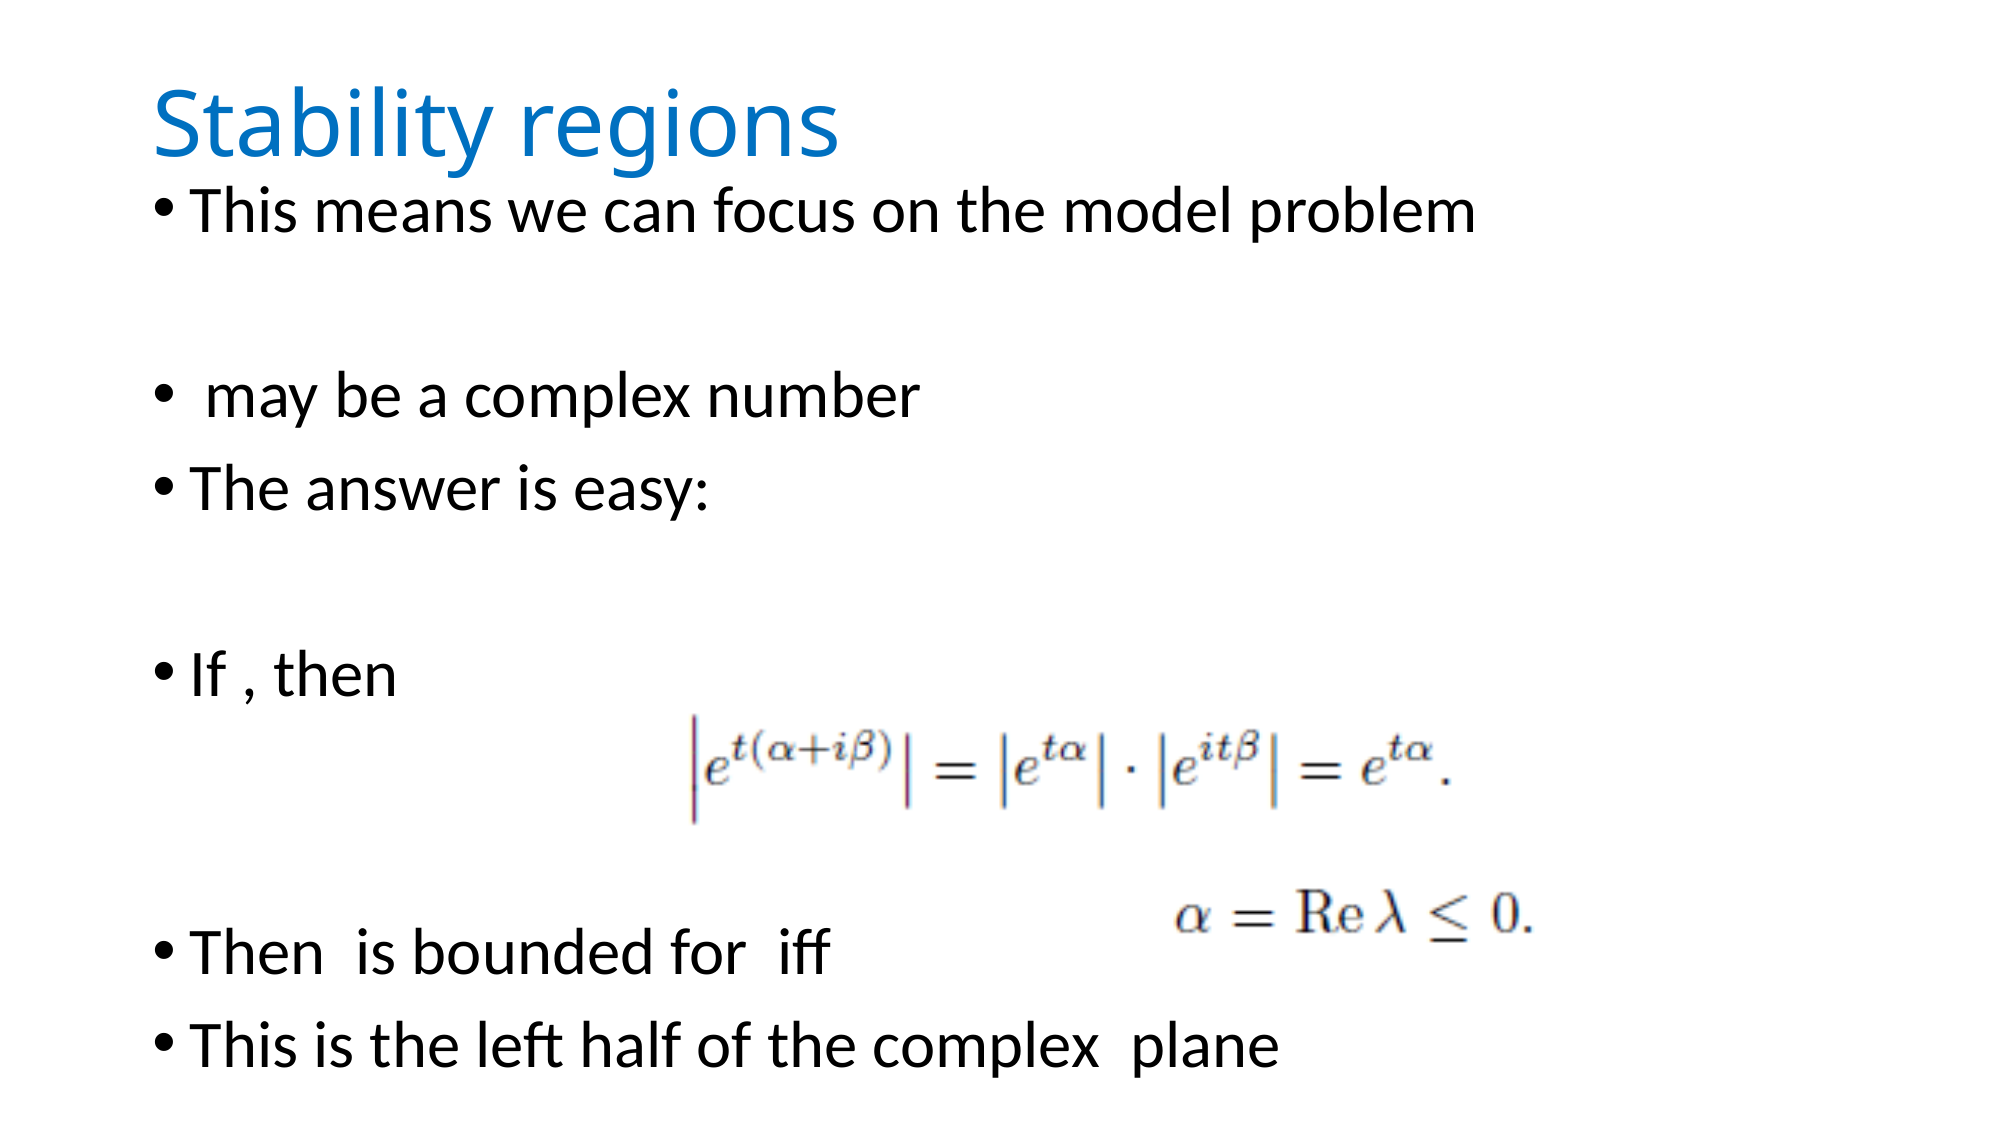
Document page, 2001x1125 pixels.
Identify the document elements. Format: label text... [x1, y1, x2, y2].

picture [654, 700, 1473, 844]
title Stability regions [137, 59, 1863, 193]
picture [1166, 869, 1544, 955]
